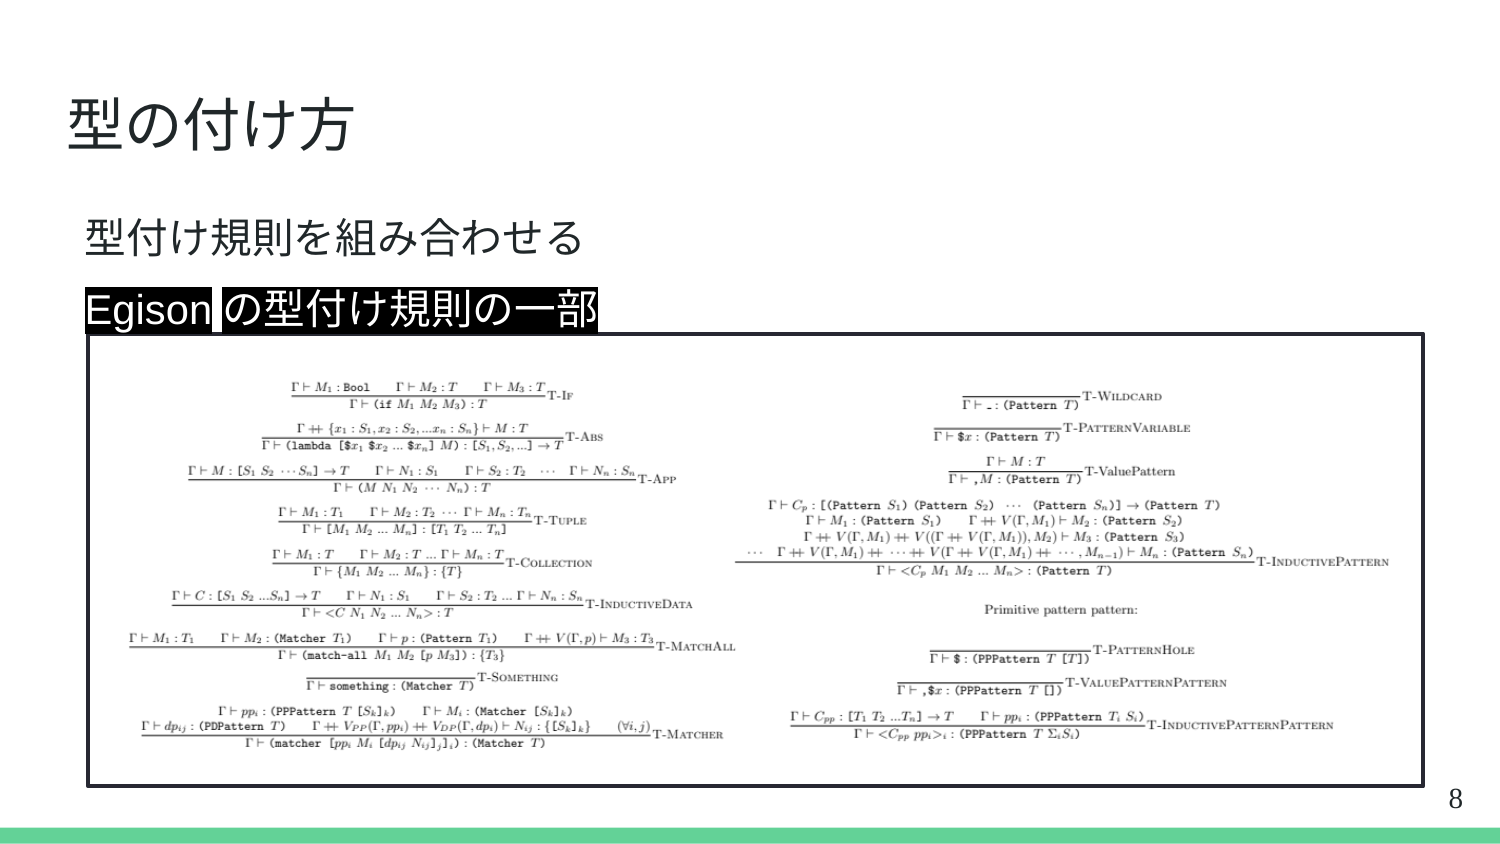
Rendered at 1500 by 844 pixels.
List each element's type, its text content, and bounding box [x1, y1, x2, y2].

text_box [86, 332, 1425, 788]
text_box Egisonの型付け規則の一部 [69, 275, 613, 341]
title 型の付け方 [51, 72, 1449, 167]
picture [102, 371, 1396, 764]
slide_number 8 [1388, 764, 1479, 830]
list 型付け規則を組み合わせる [51, 189, 1449, 750]
